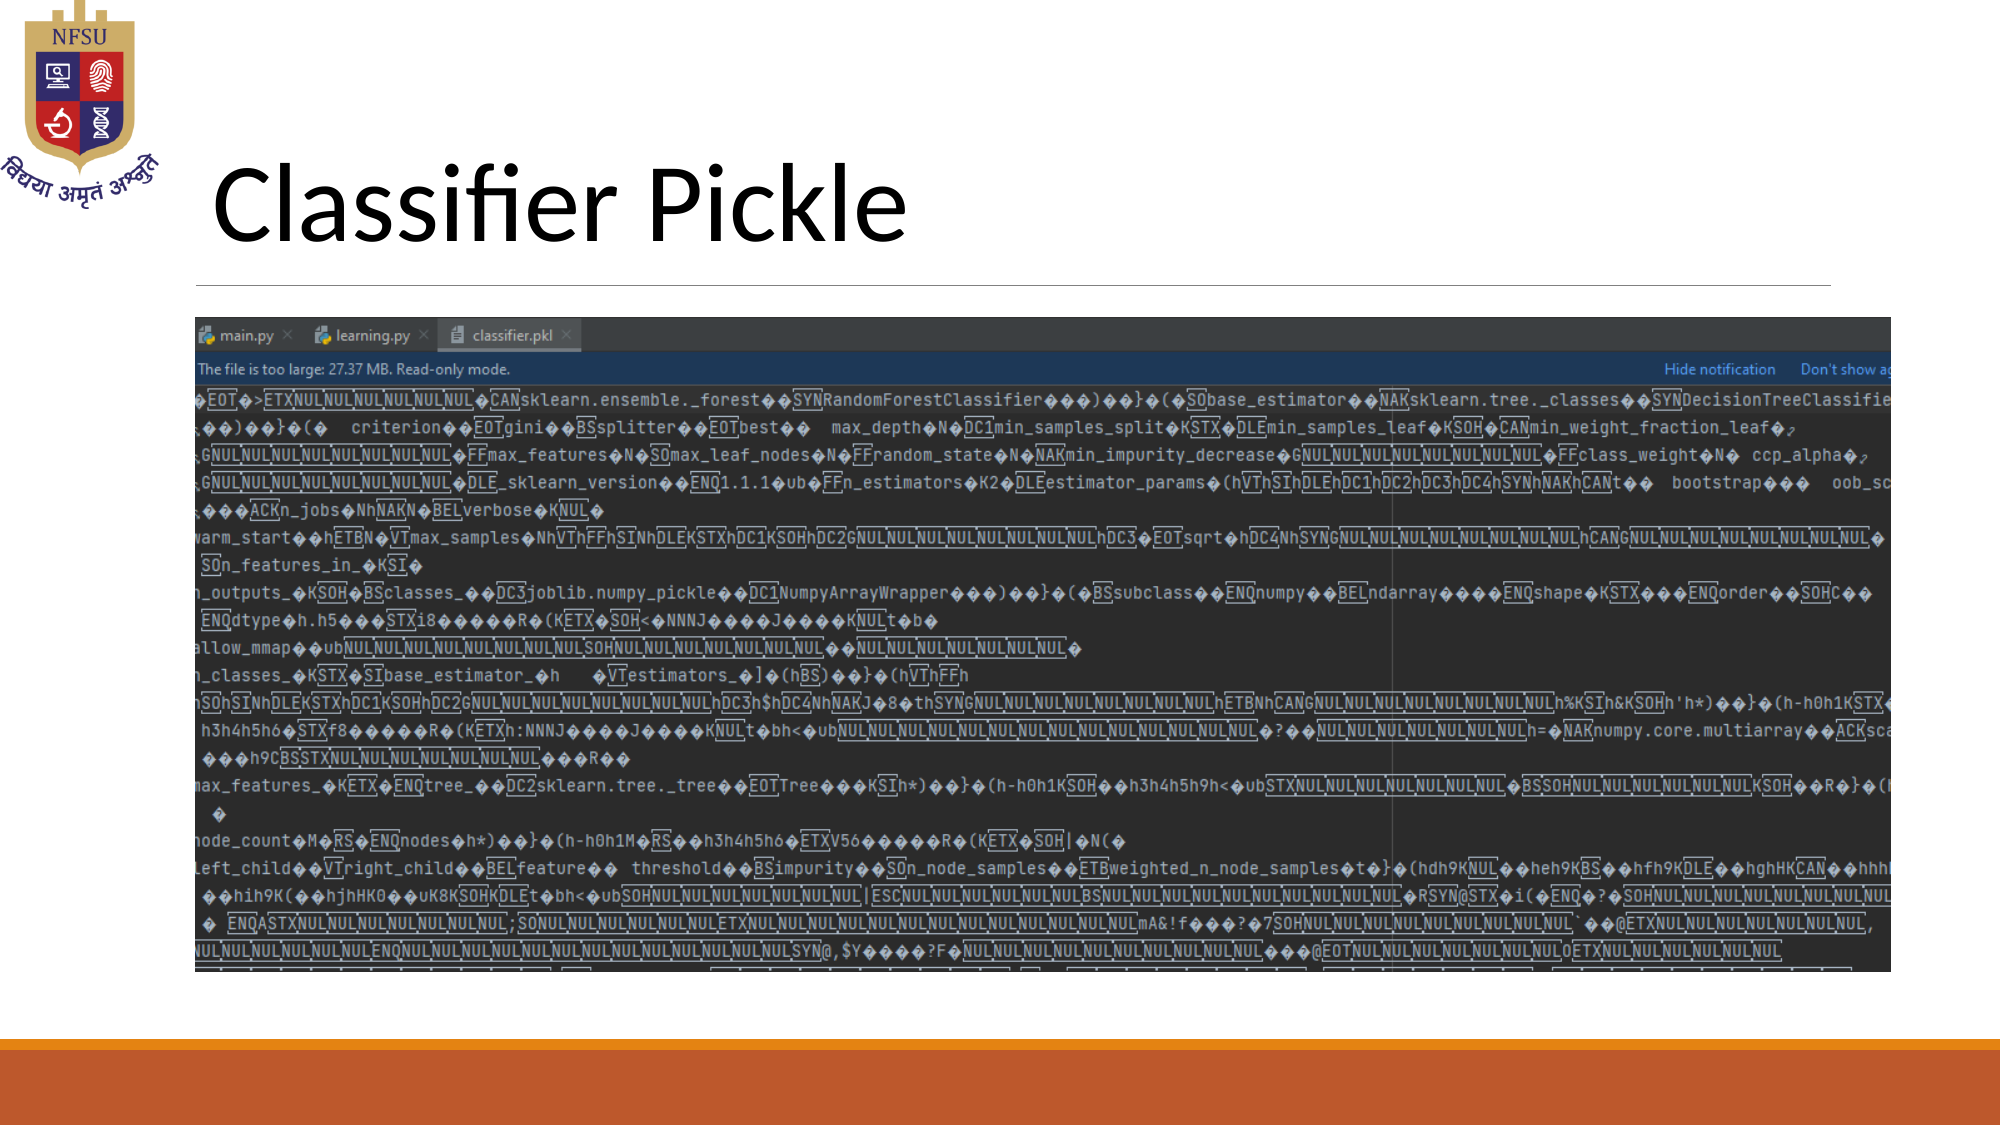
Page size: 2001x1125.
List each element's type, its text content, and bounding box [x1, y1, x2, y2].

text_box Classifier Pickle [197, 121, 926, 272]
picture [194, 317, 1891, 973]
picture [0, 0, 159, 209]
